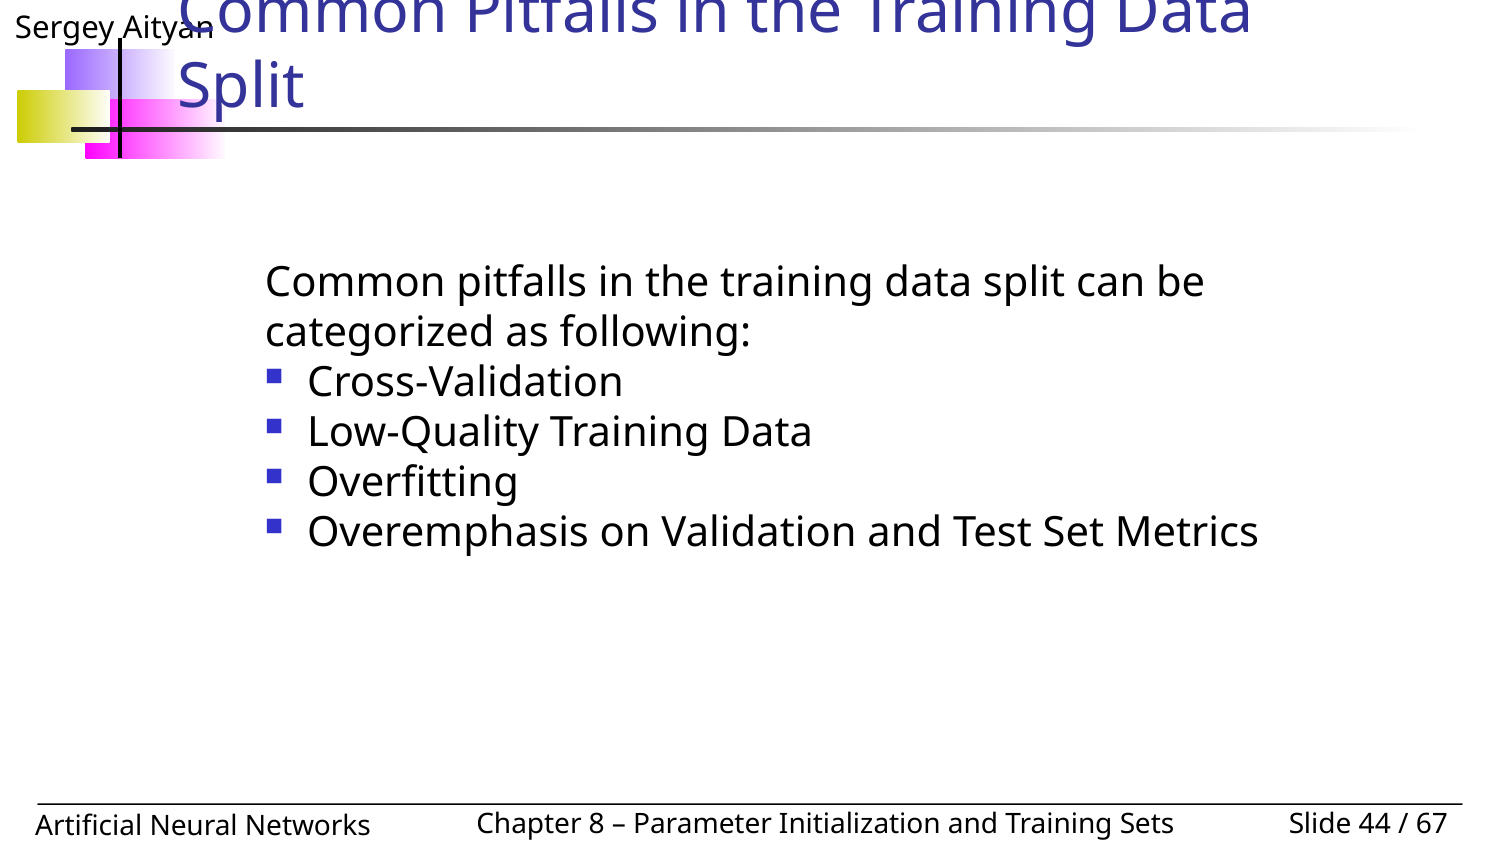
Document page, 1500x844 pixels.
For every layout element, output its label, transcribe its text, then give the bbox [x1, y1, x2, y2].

list Common pitfalls in the training data split can be categorized as following: Cross-Validation Low-Quality Training Data Overfitting Overemphasis on Validation and Test Set Metrics [249, 246, 1288, 622]
title Common Pitfalls in the Training Data Split [162, 46, 1384, 128]
